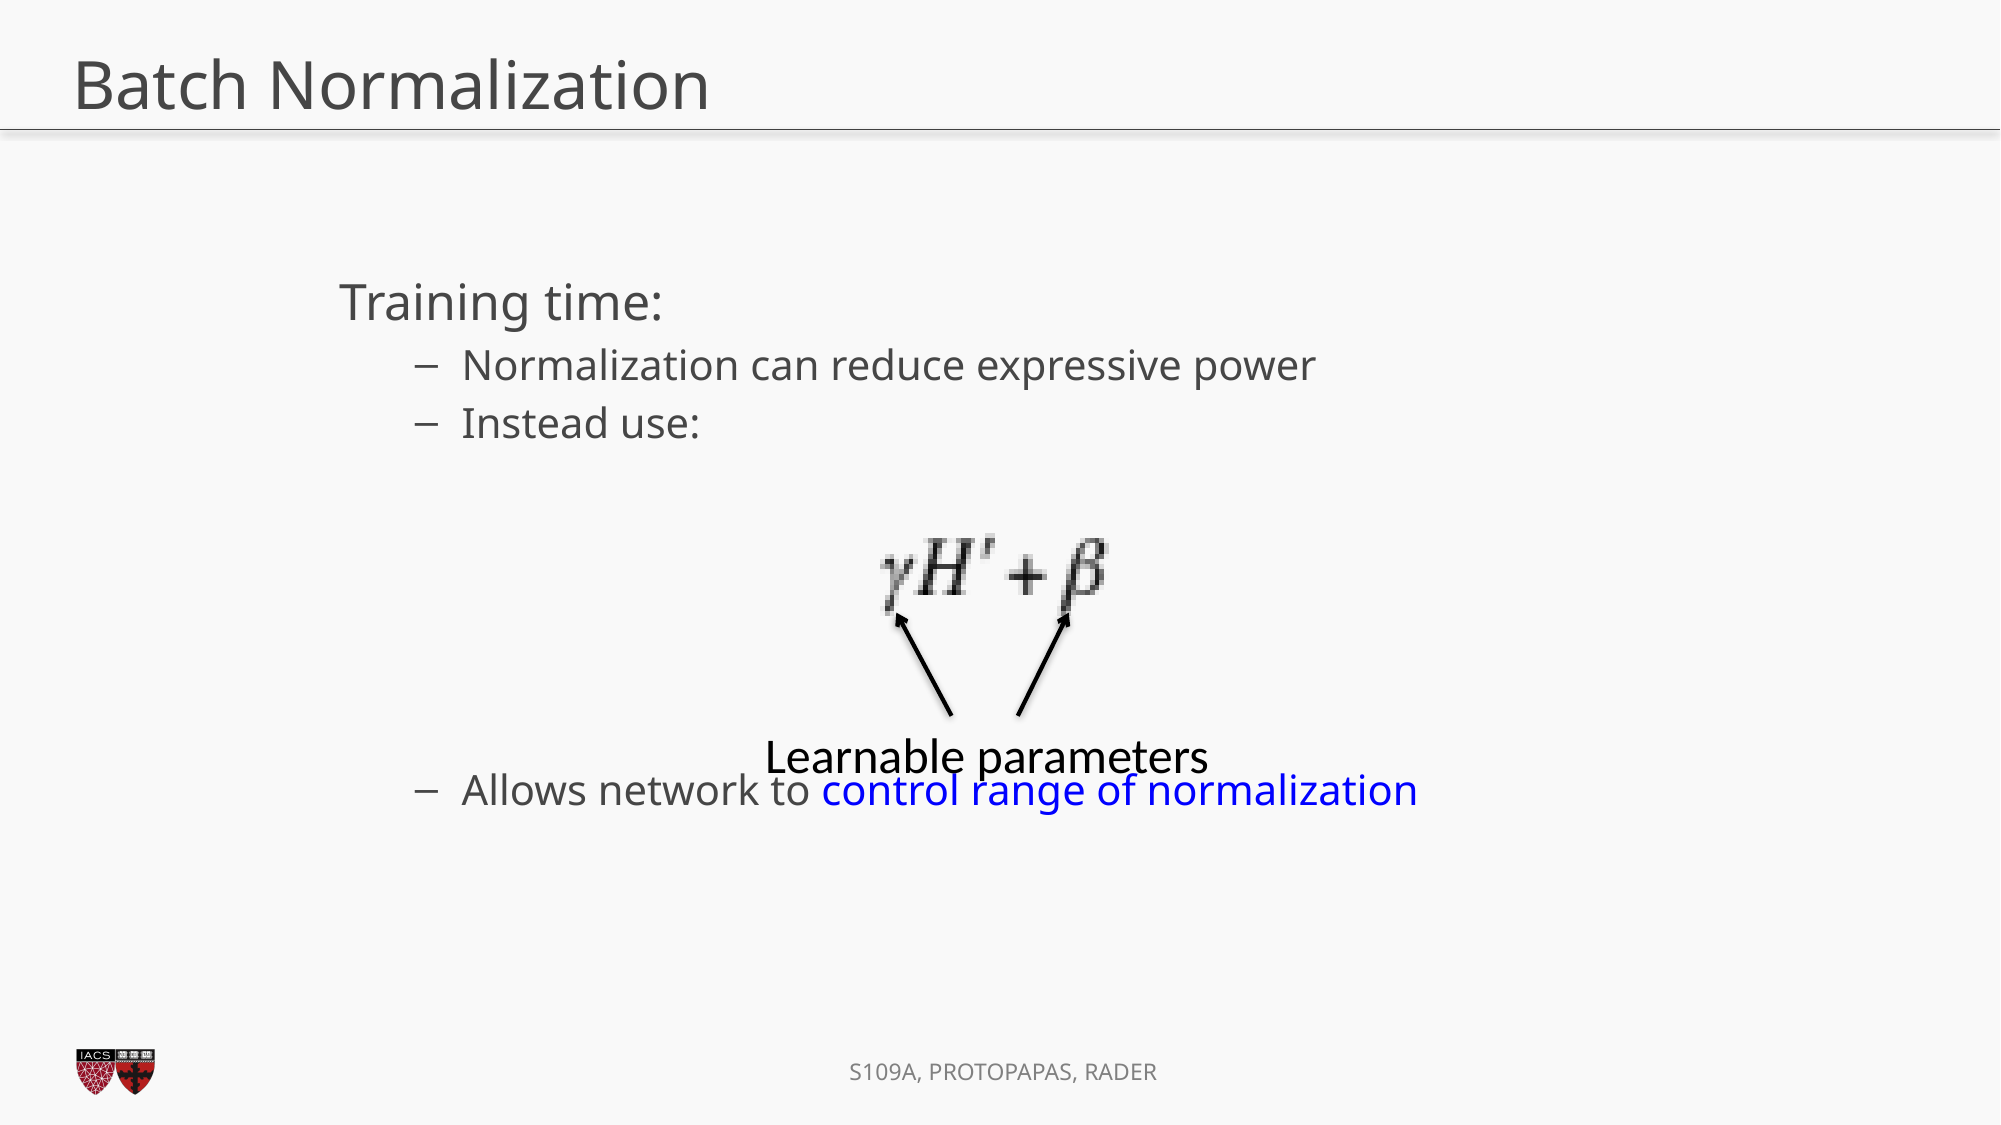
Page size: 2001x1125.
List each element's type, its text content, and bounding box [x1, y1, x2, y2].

title Batch Normalization [57, 35, 1943, 162]
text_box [1017, 630, 1069, 717]
picture [75, 1049, 155, 1095]
text_box Learnable parameters [720, 715, 1255, 791]
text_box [871, 523, 1110, 622]
list Training time: Normalization can reduce expressive power Instead use: Allows network to control range of normalization [324, 262, 1675, 1033]
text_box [896, 630, 952, 717]
